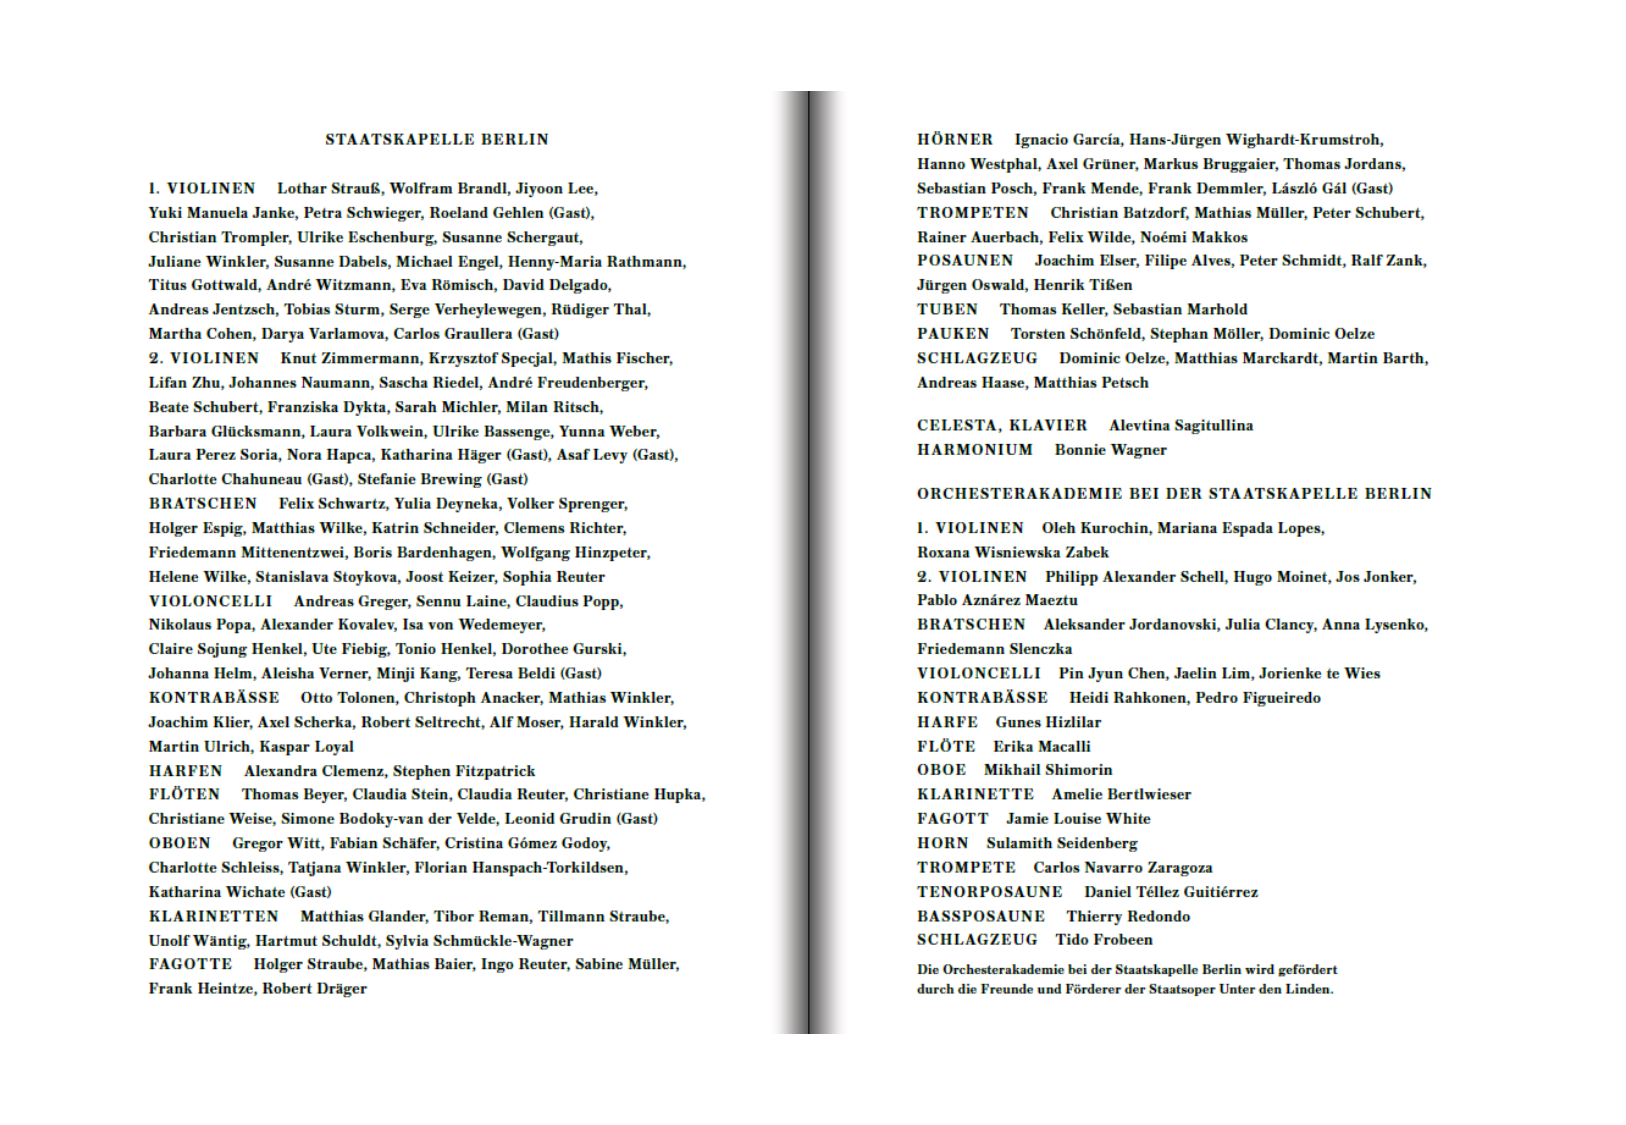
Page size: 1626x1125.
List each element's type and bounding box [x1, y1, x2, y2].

picture [126, 91, 1476, 1034]
